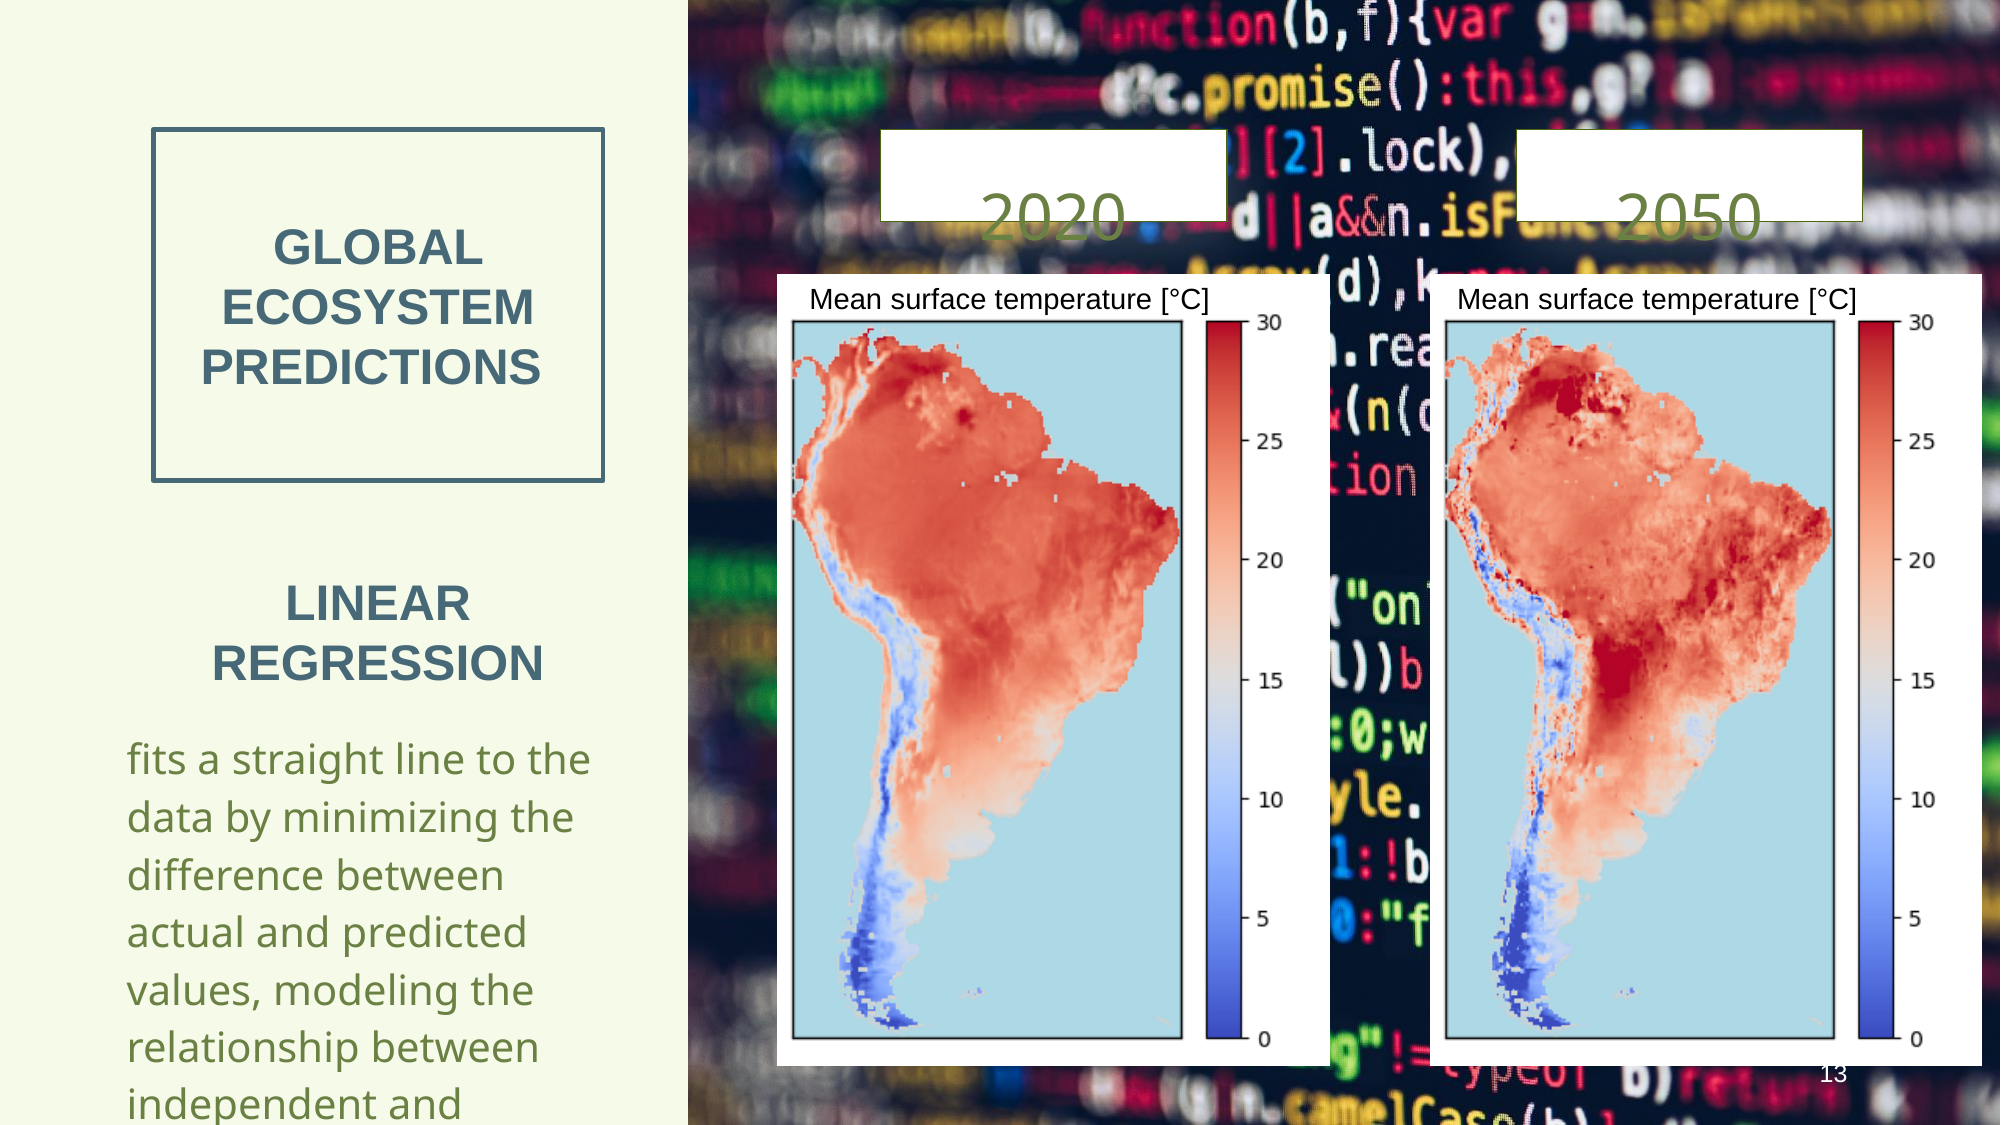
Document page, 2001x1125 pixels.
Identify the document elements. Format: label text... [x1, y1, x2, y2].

text_box LINEAR REGRESSION fits a straight line to the data by minimizing the difference between actual and predicted values, modeling the relationship between independent and dependent variables. [111, 563, 645, 1066]
title GLOBAL ECOSYSTEM PREDICTIONS [151, 127, 605, 483]
picture [687, 0, 2000, 1125]
